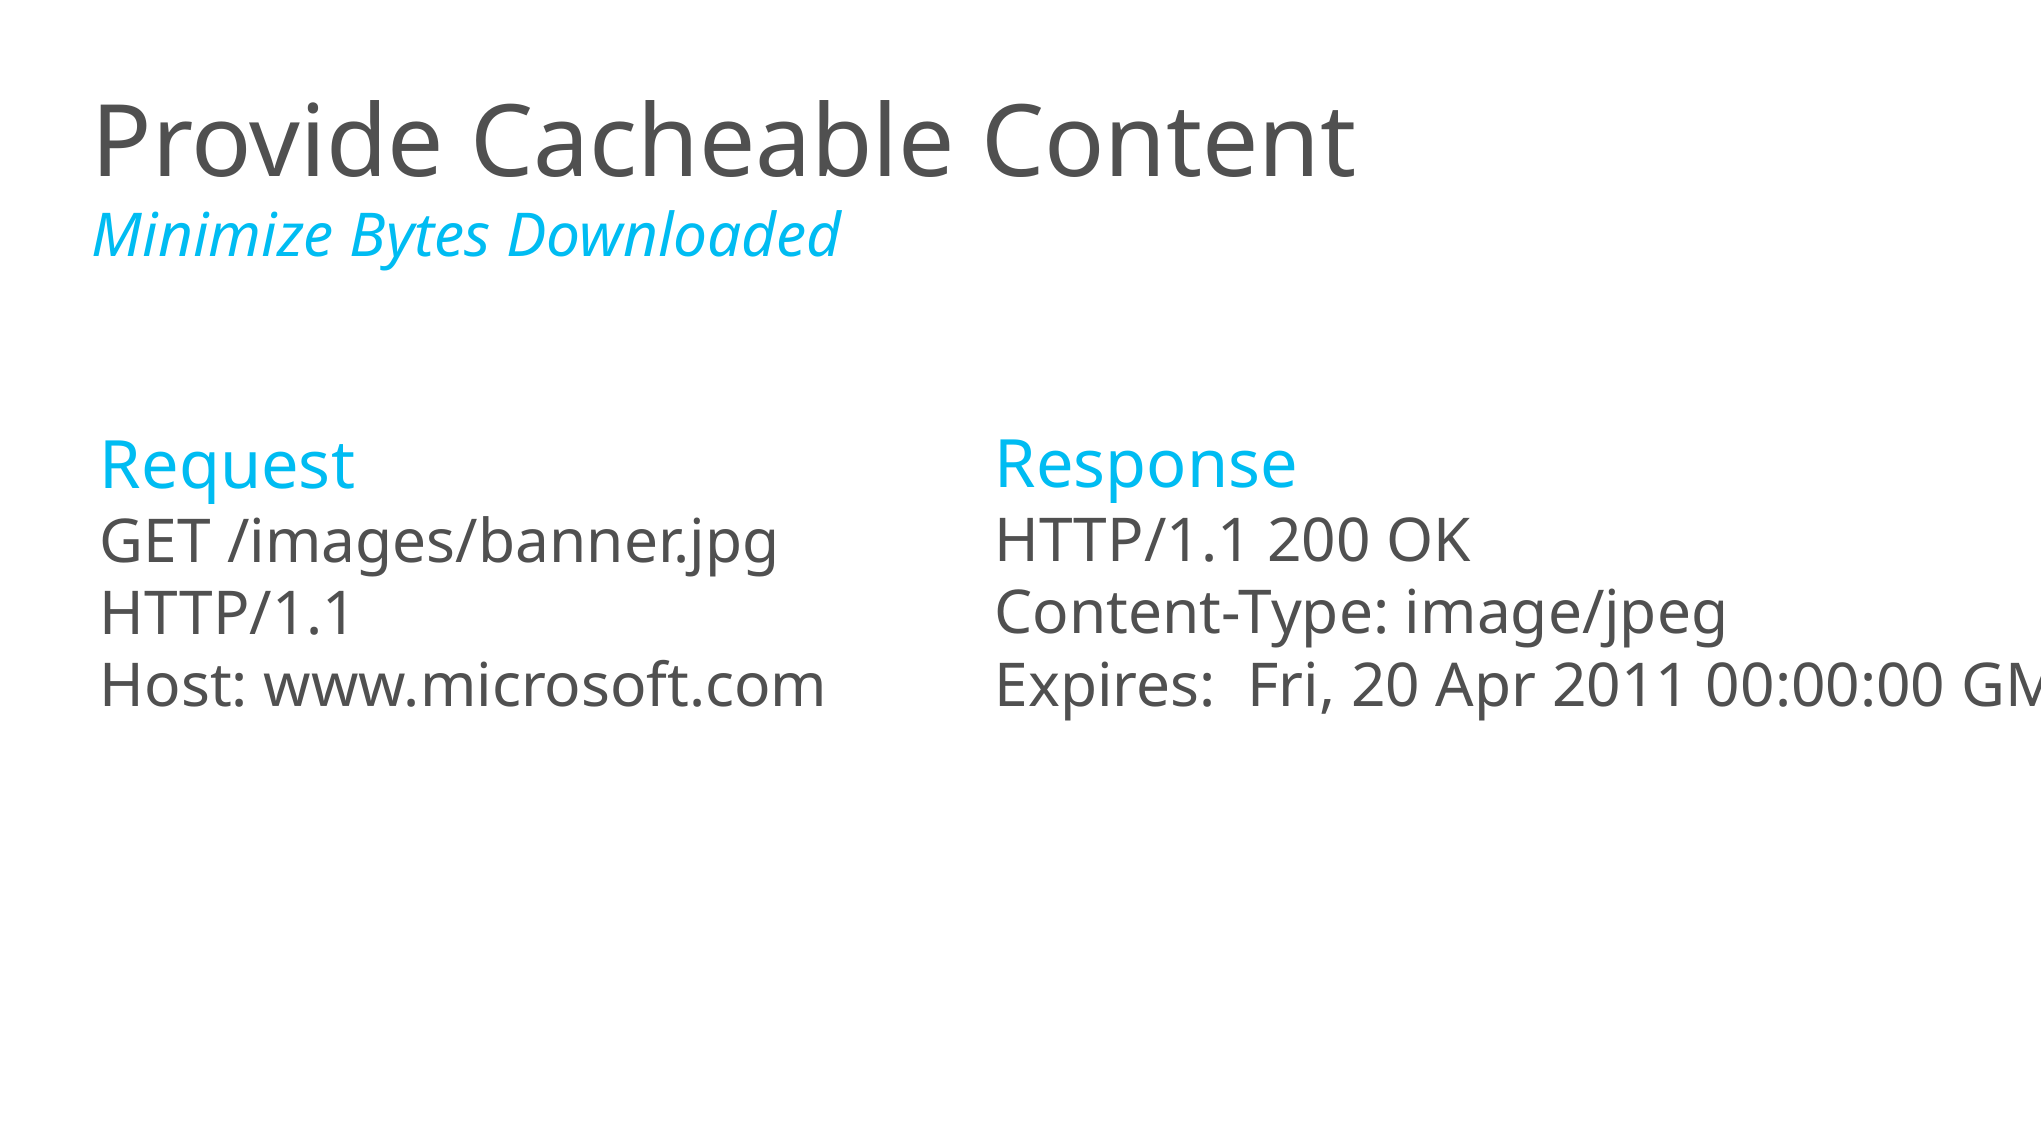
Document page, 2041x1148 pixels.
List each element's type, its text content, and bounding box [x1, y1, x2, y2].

text_box Response HTTP/1.1 200 OK Content-Type: image/jpeg Expires: Fri, 20 Apr 2011 00:00:00 GMT [994, 420, 2041, 1017]
list Request GET /images/banner.jpg HTTP/1.1 Host: www.microsoft.com [70, 397, 1050, 994]
text_box Provide Cacheable Content Minimize Bytes Downloaded [91, 76, 1928, 198]
